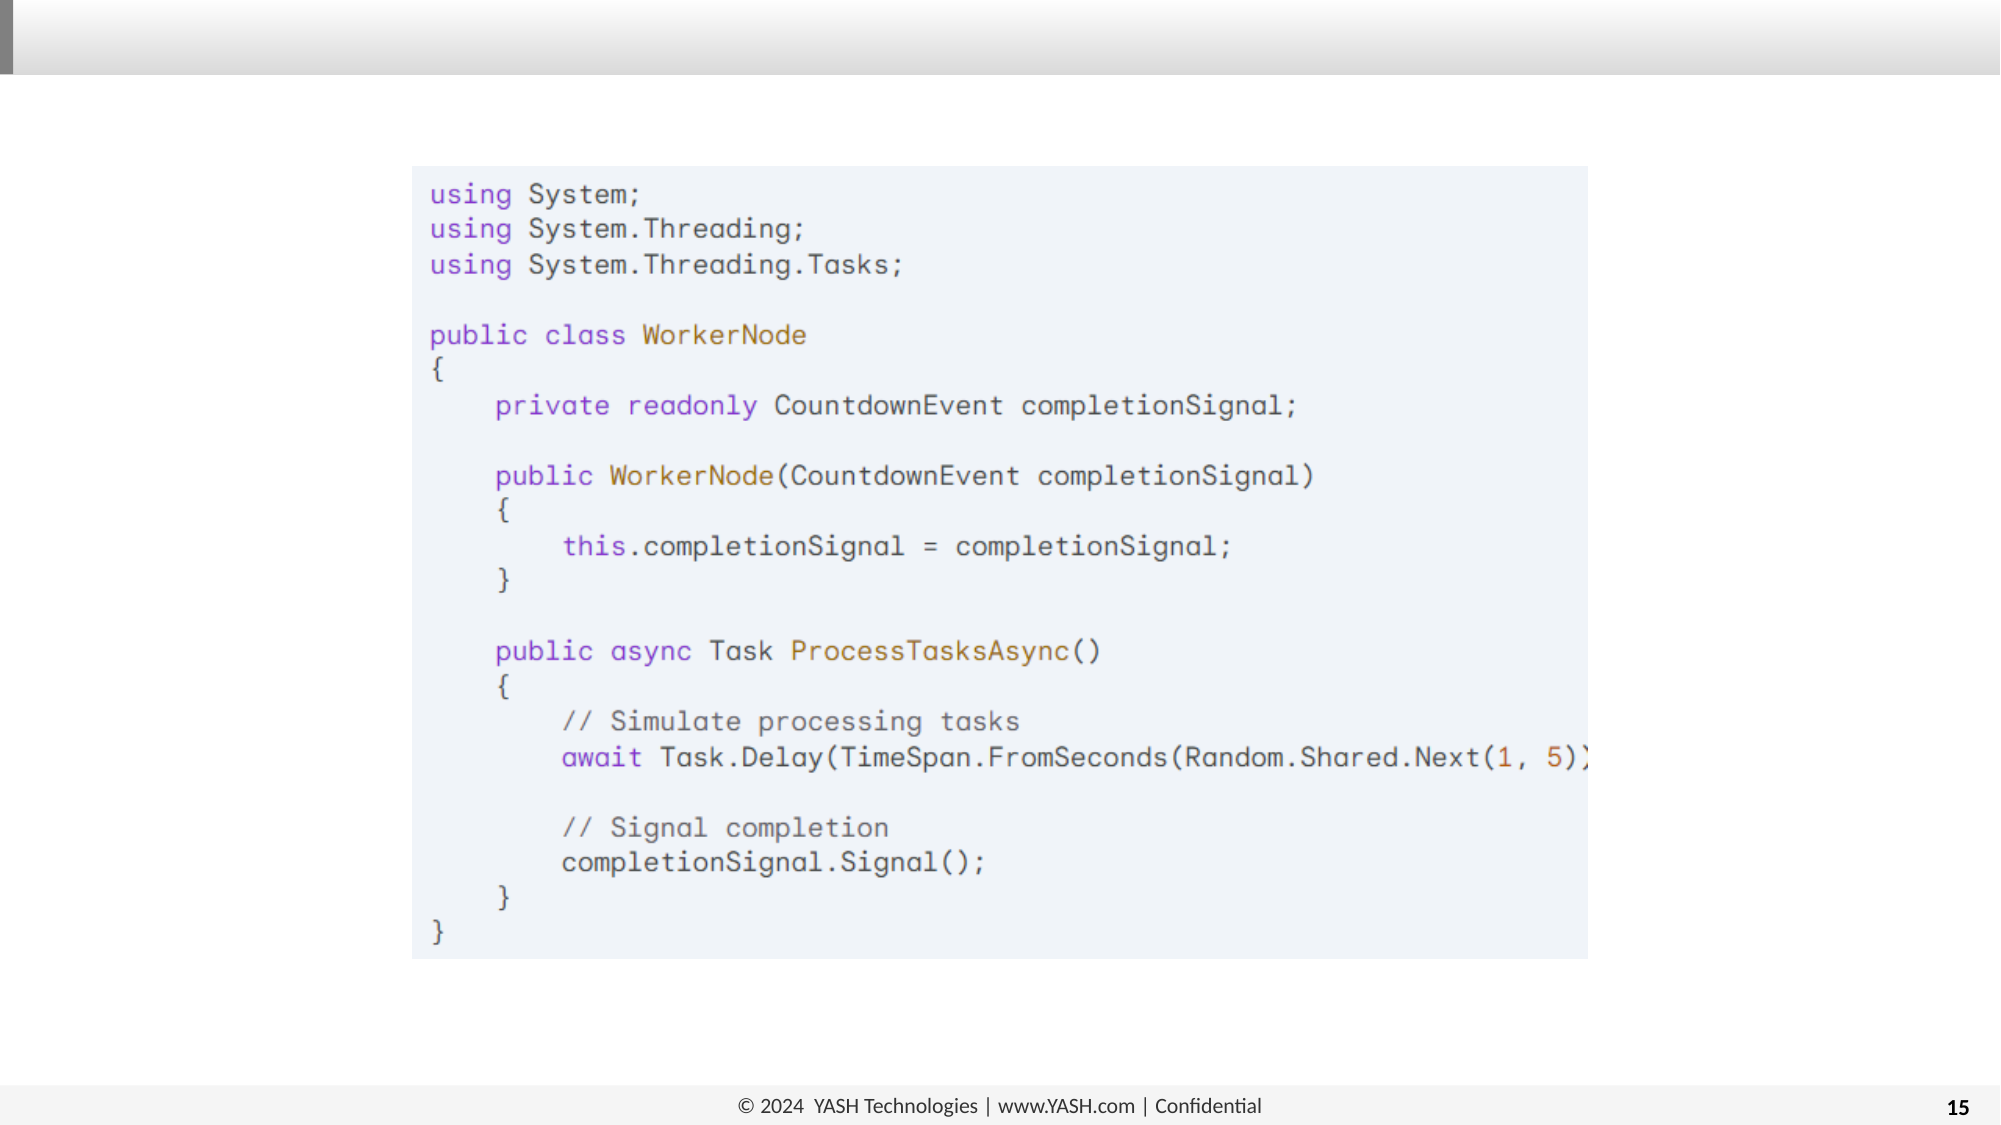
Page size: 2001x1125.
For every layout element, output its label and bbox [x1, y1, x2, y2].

picture [412, 166, 1588, 959]
